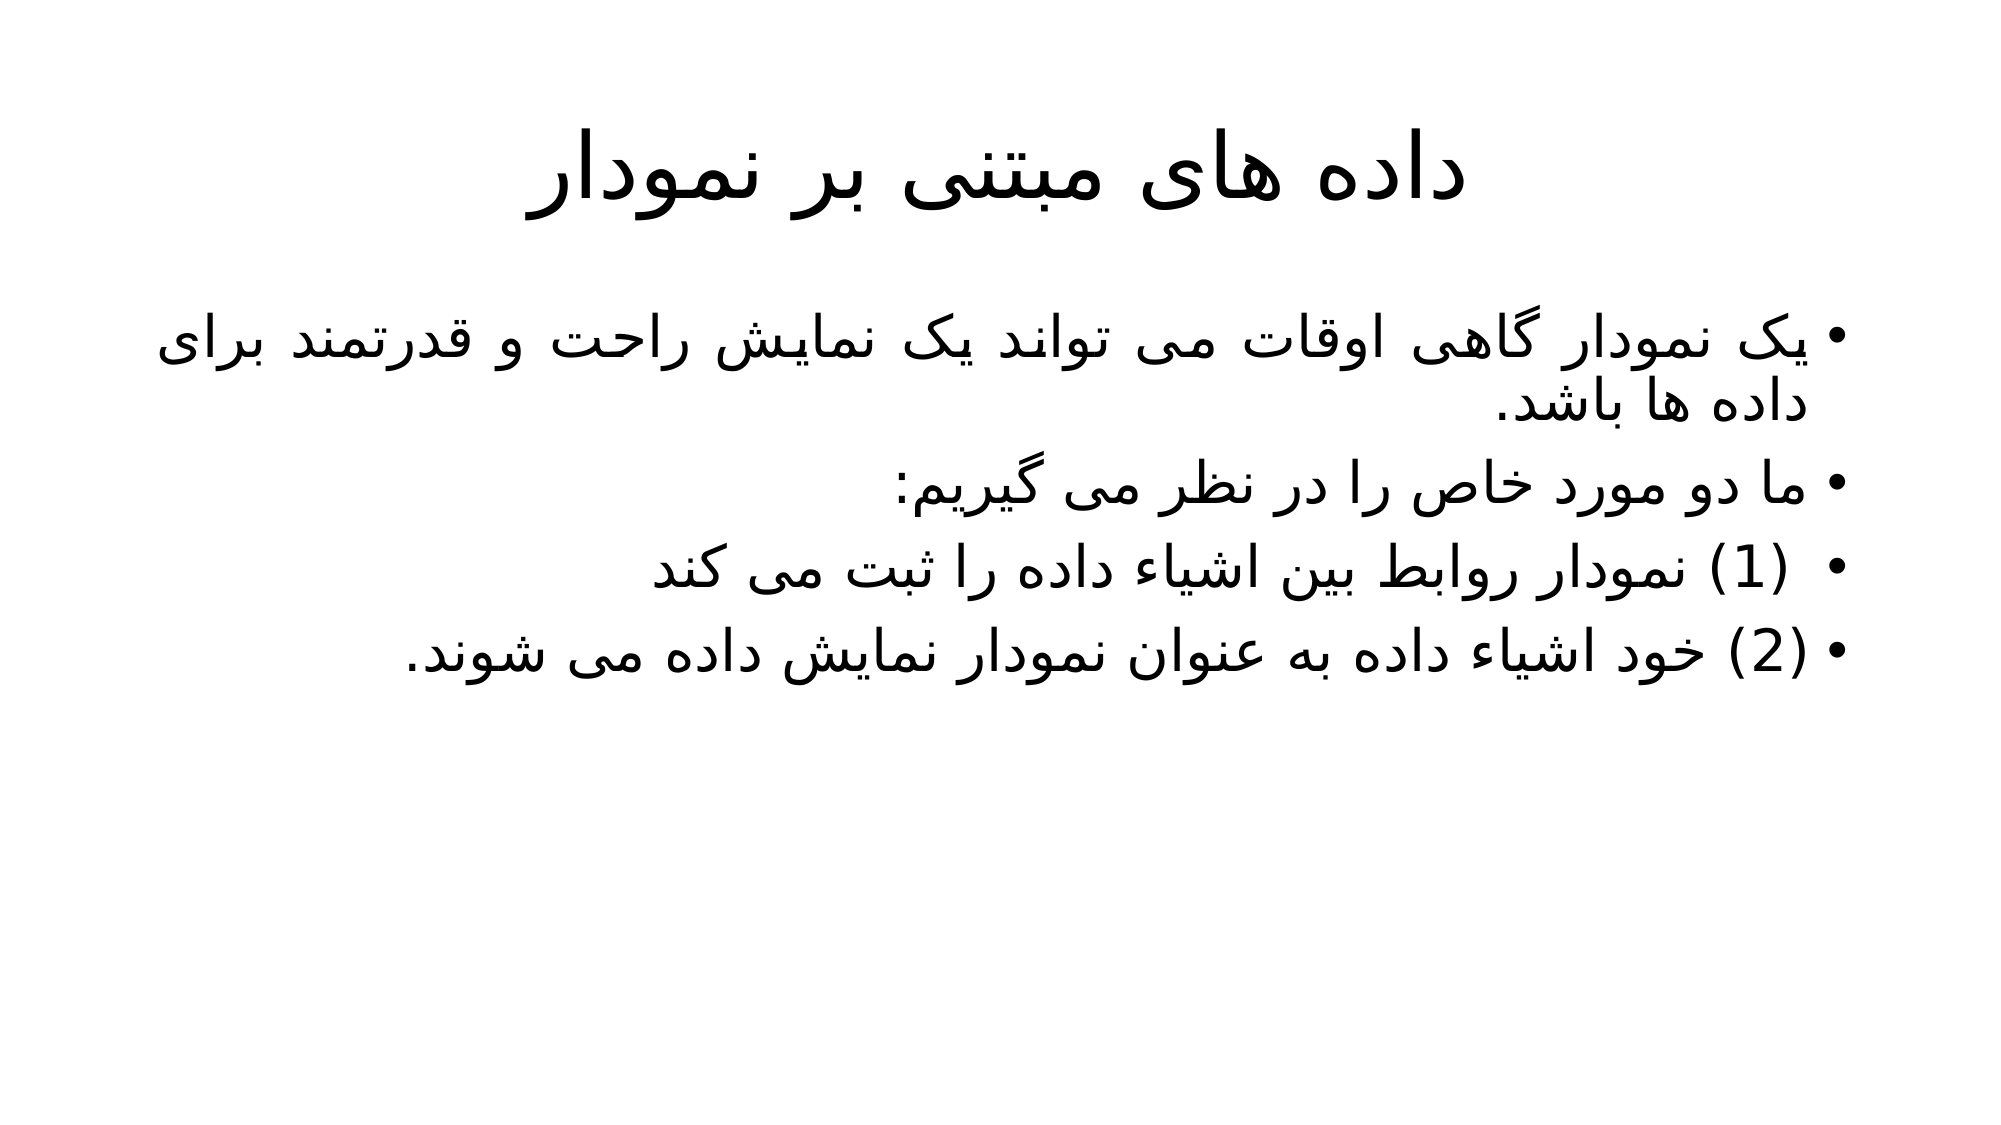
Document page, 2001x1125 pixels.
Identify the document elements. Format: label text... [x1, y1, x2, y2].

title داده های مبتنی بر نمودار [137, 59, 1863, 278]
list یک نمودار گاهی اوقات می تواند یک نمایش راحت و قدرتمند برای داده ها باشد. ما دو مورد خاص را در نظر می گیریم: (1) نمودار روابط بین اشیاء داده را ثبت می کند (2) خود اشیاء داده به عنوان نمودار نمایش داده می شوند. [137, 299, 1863, 1014]
